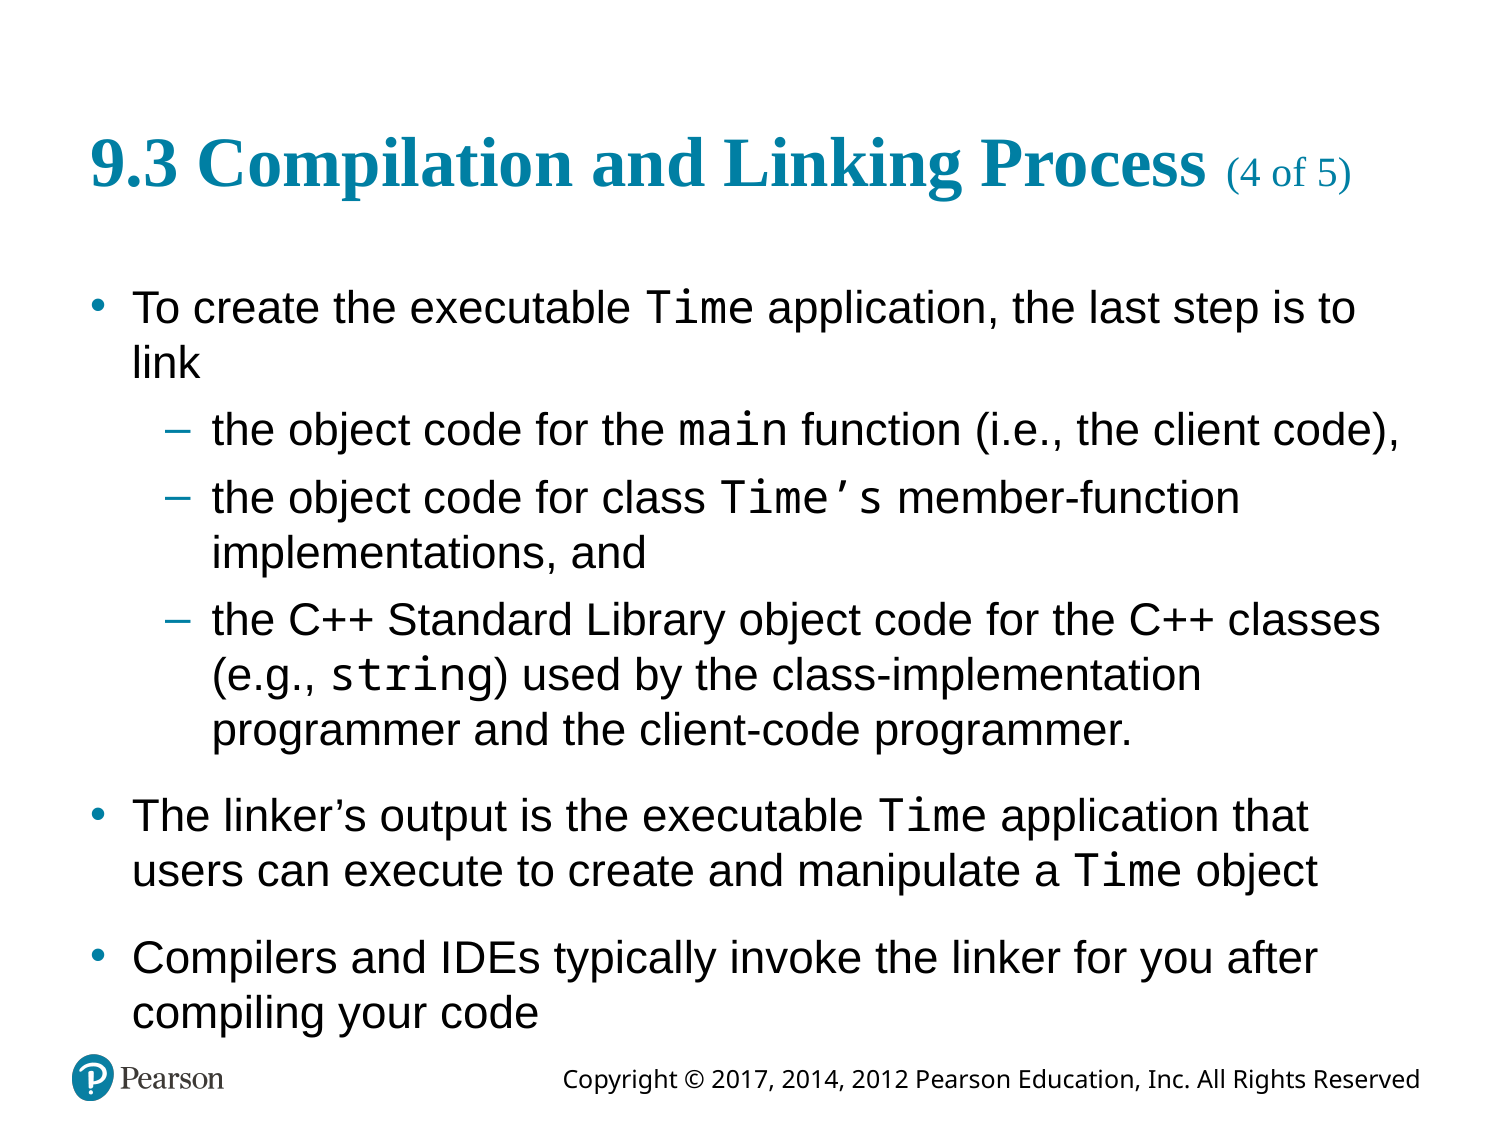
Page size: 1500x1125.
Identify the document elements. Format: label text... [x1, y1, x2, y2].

picture [80, 1063, 106, 1088]
list To create the executable Time application, the last step is to link the object code for the main function (i.e., the client code), the object code for class Time’s member-function implementations, and the C++ Standard Library object code for the C++ classes (e.g., string) used by the class-implementation programmer and the client-code programmer. The linker’s output is the executable Time application that users can execute to create and manipulate a Time object Compilers and I D E s typically invoke the linker for you after compiling your code [75, 262, 1449, 1053]
picture [72, 1054, 88, 1070]
picture [72, 1087, 83, 1101]
picture [98, 1054, 224, 1101]
title 9.3 Compilation and Linking Process (4 of 5) [75, 0, 1425, 216]
